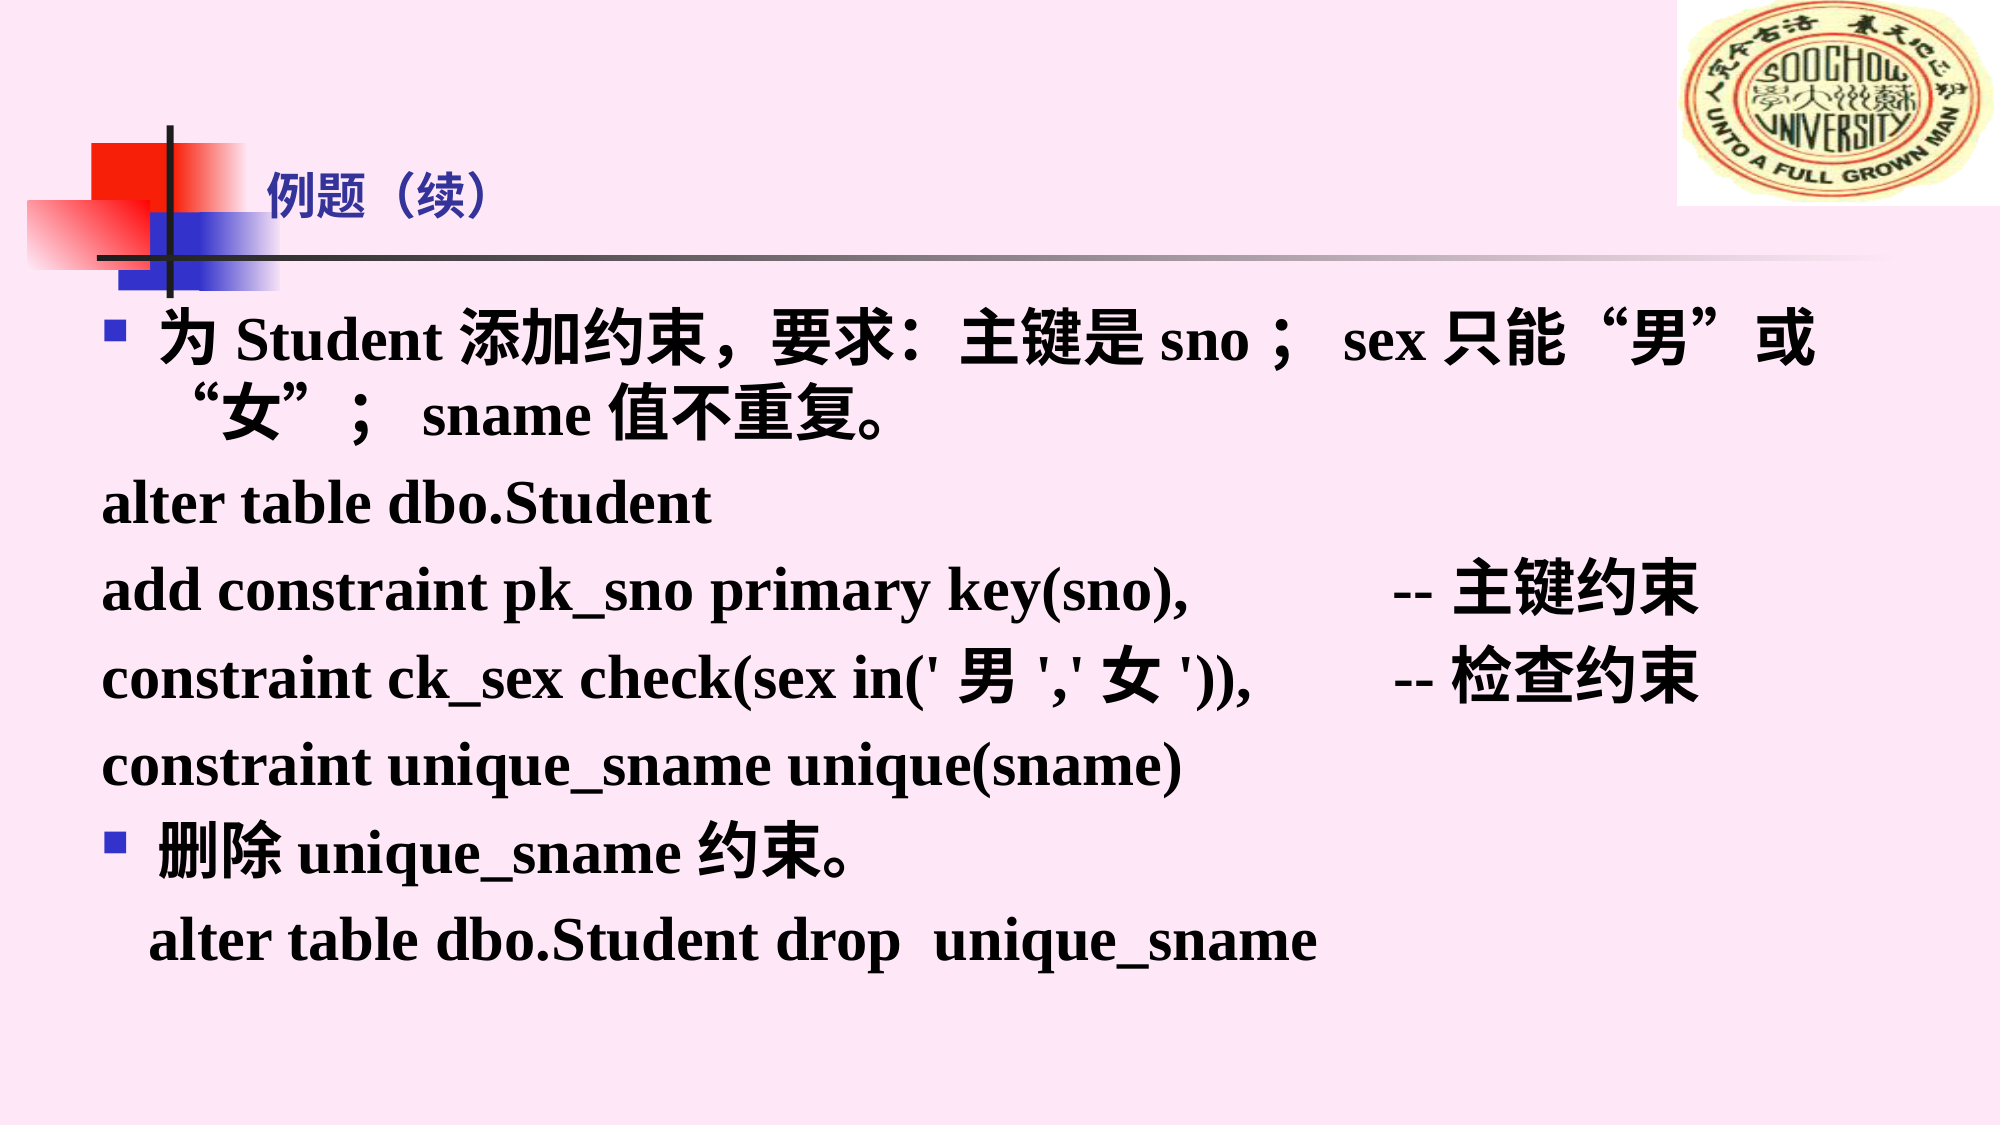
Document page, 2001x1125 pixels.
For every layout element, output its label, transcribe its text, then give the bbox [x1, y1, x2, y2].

picture [1677, 0, 2000, 206]
list 为Student添加约束，要求：主键是sno；sex只能“男”或“女”；sname值不重复。 alter table dbo.Student add constraint pk_sno primary key(sno), --主键约束 constraint ck_sex check(sex in('男','女')), --检查约束 constraint unique_sname unique(sname) 删除unique_sname约束。 alter table dbo.Student drop unique_sname [86, 290, 1961, 1013]
title 例题（续） [251, 101, 1957, 232]
